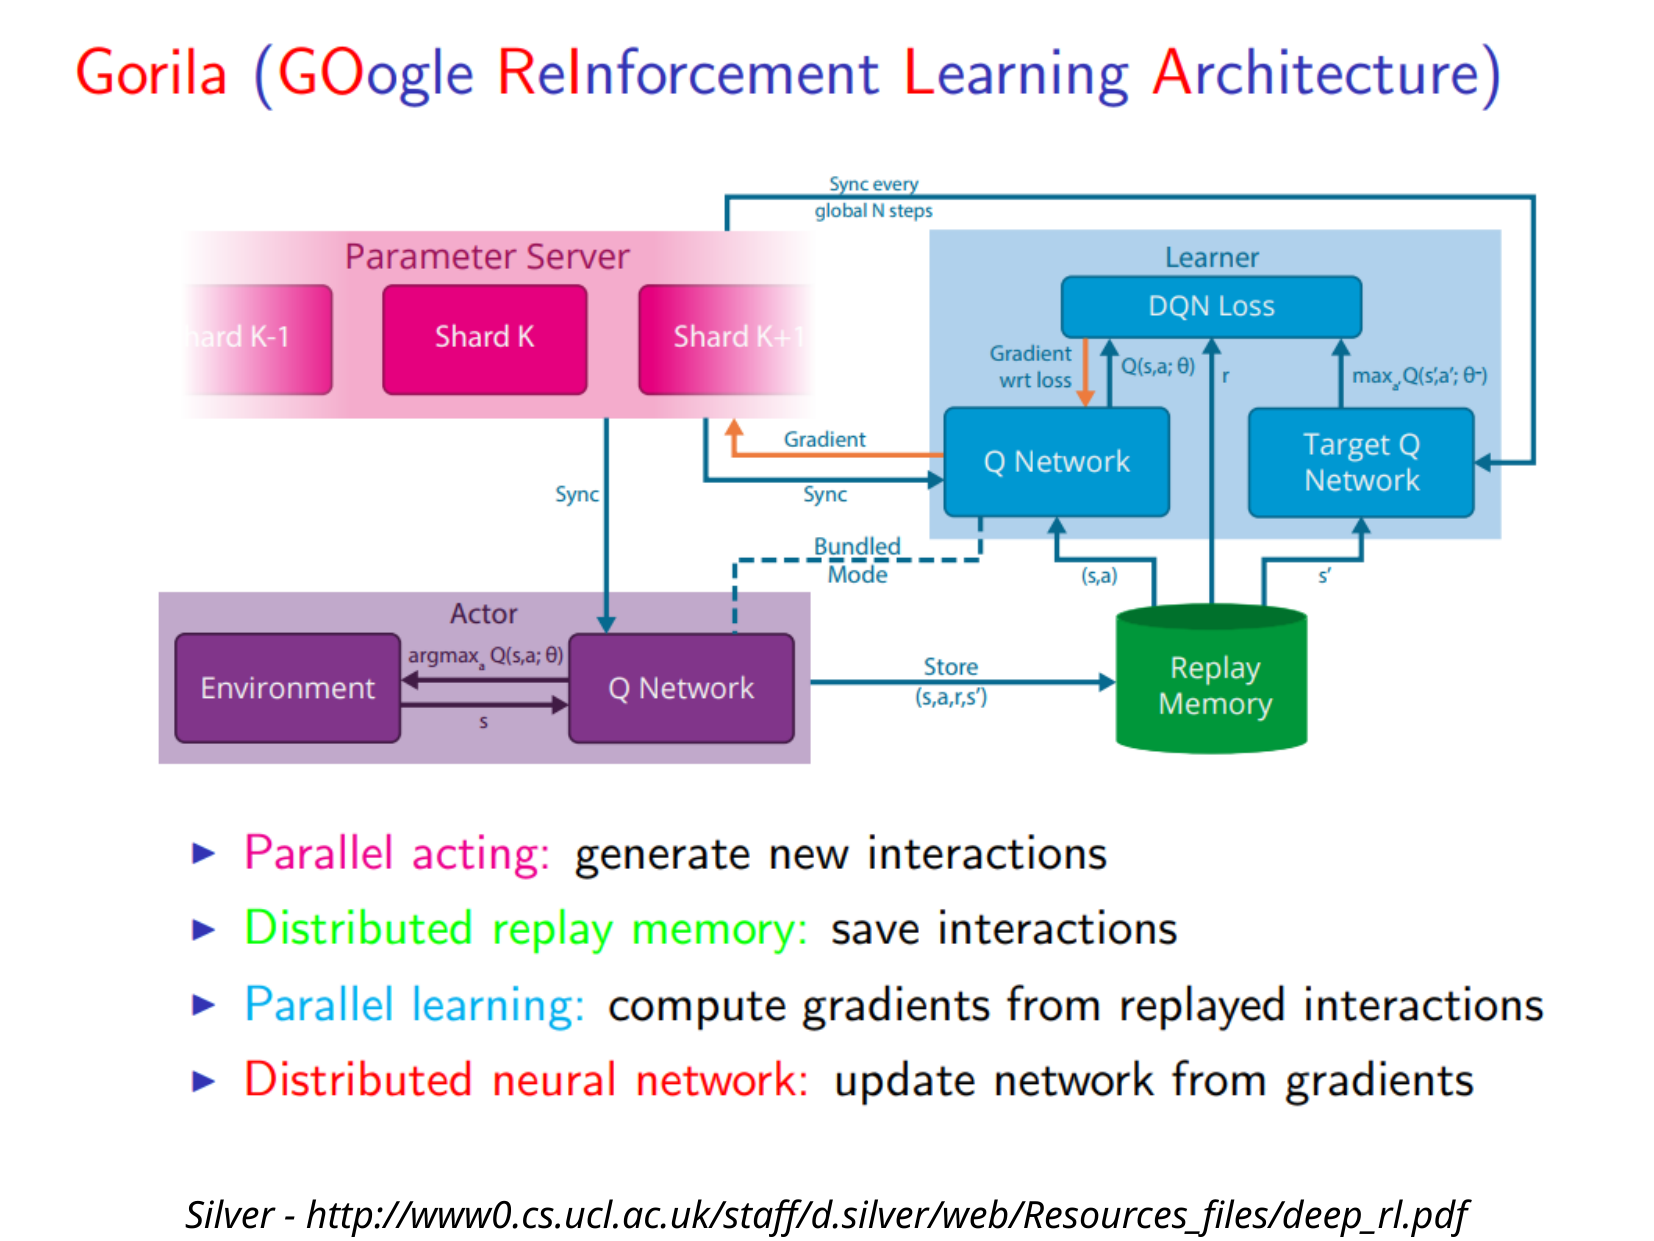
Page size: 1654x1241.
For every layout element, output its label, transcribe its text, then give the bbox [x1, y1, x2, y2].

picture [48, 11, 1627, 1184]
text_box Silver - http://www0.cs.ucl.ac.uk/staff/d.silver/web/Resources_files/deep_rl.pdf [0, 1183, 1654, 1241]
